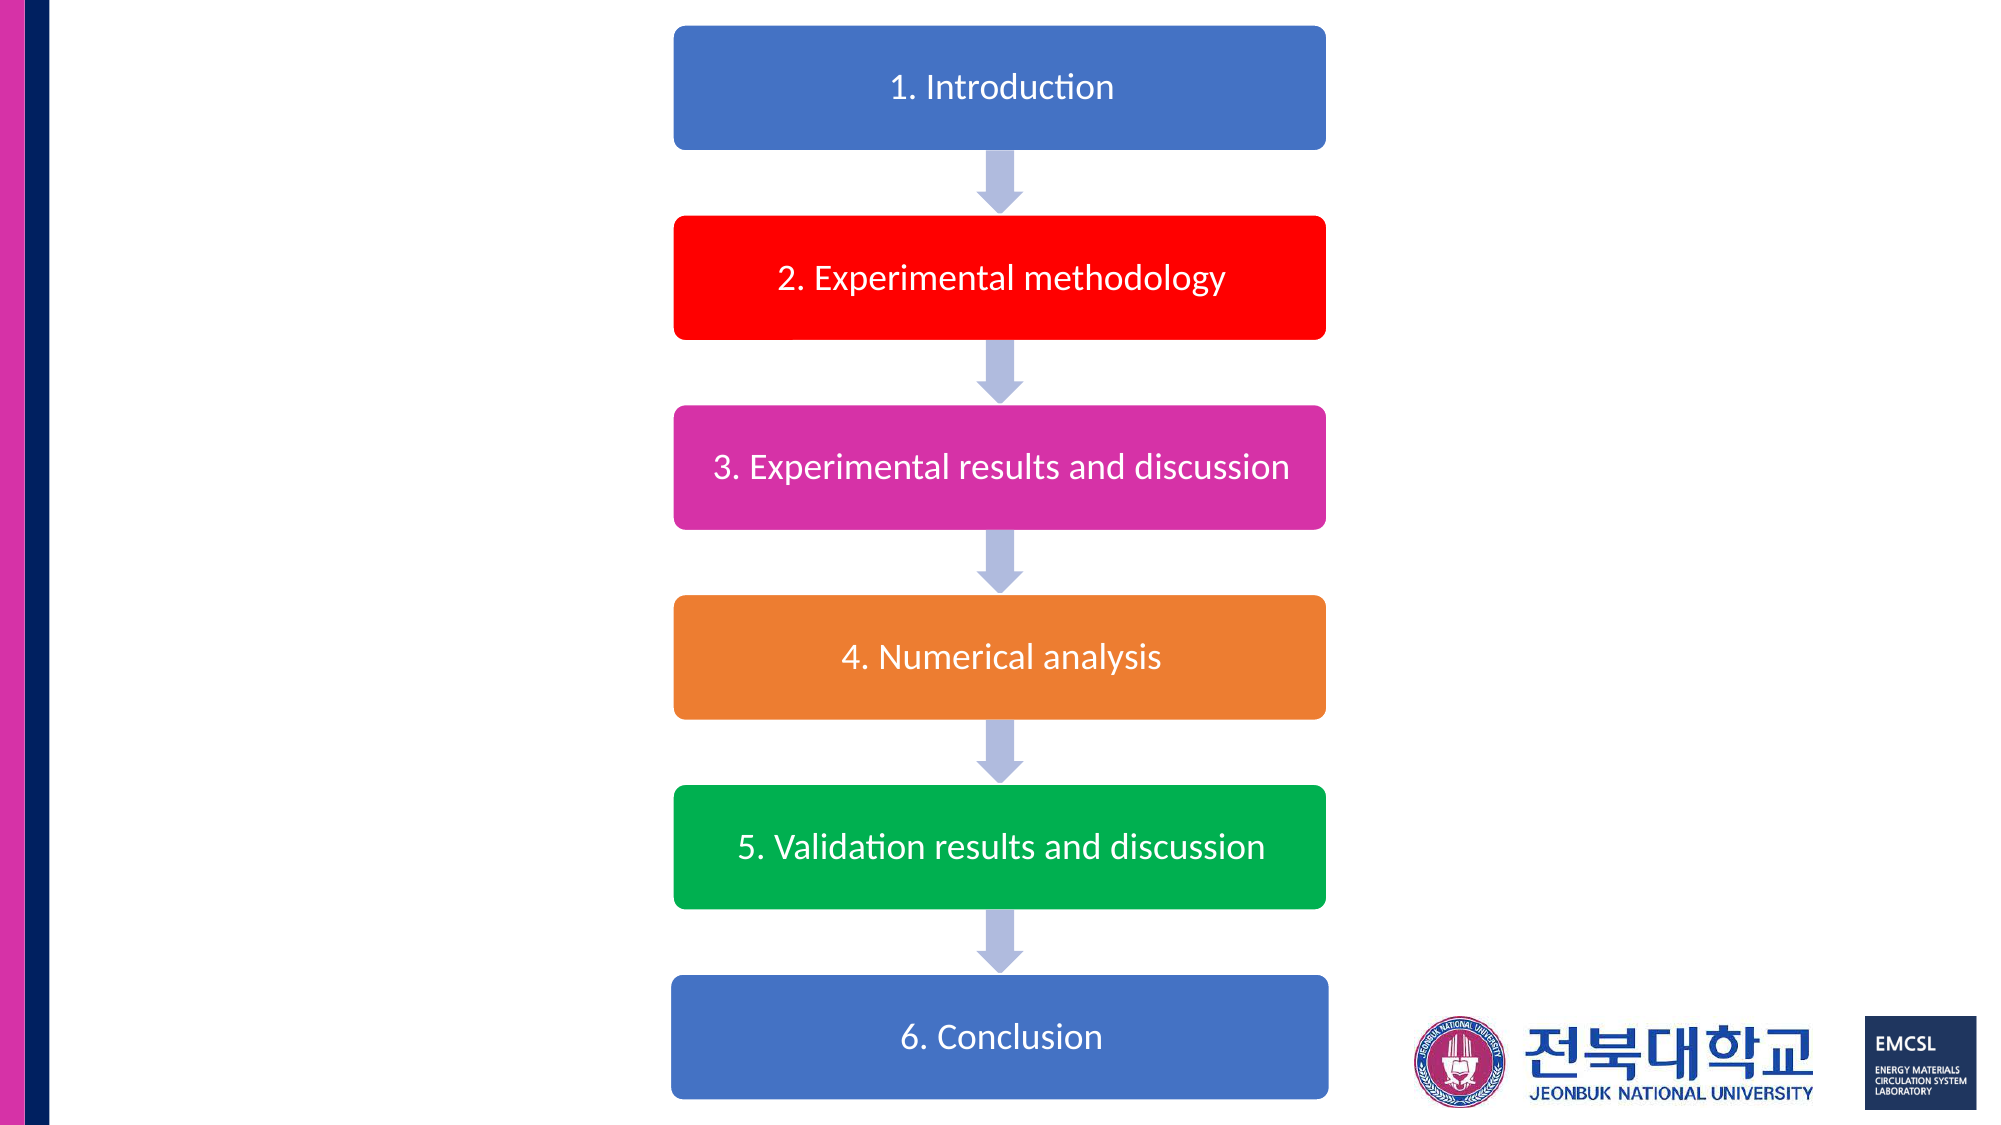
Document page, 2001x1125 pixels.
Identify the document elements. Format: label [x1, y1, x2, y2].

picture [1865, 1016, 1977, 1110]
text_box [333, 24, 1667, 1101]
text_box [0, 0, 50, 1125]
